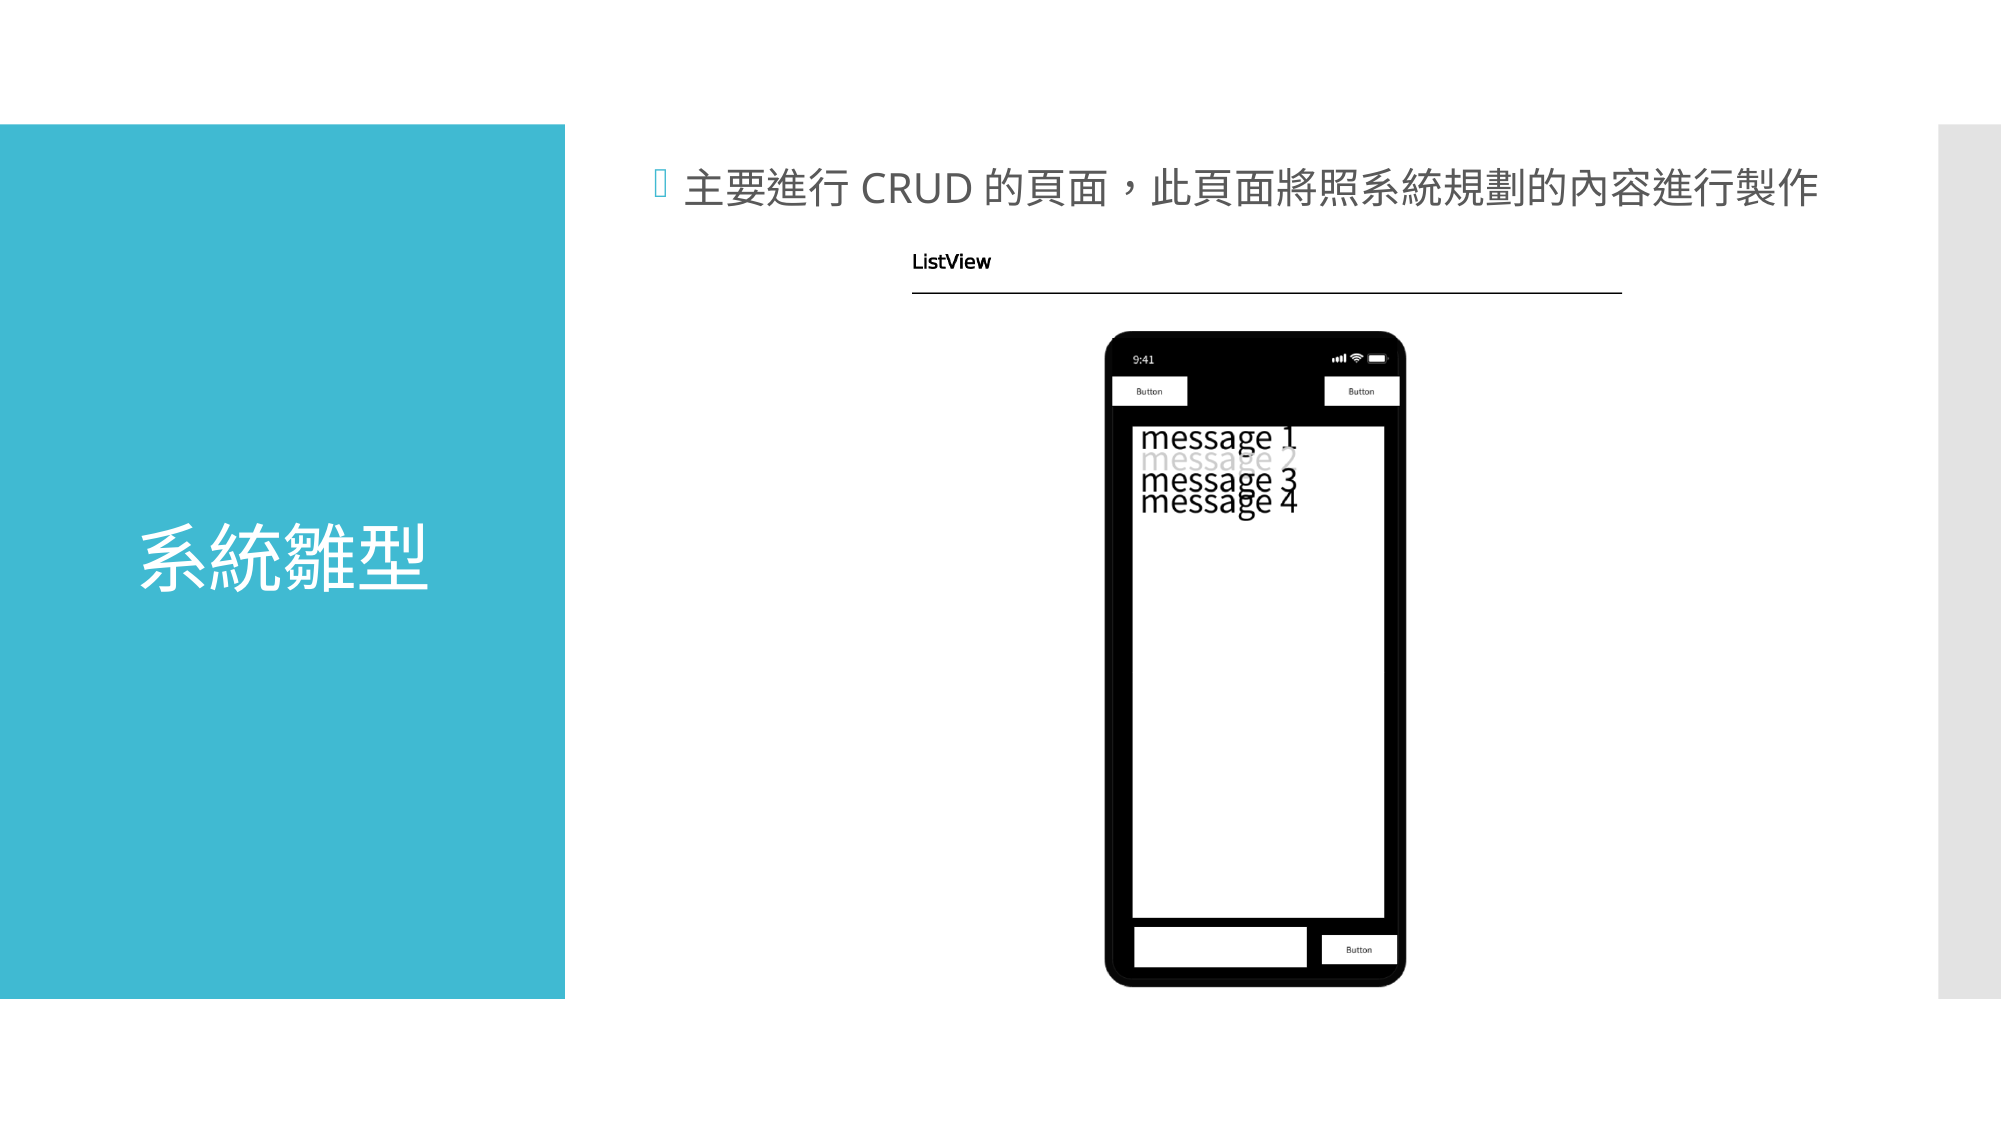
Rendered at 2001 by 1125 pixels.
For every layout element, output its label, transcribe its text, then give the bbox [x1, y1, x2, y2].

list 主要進行CRUD的頁面，此頁面將照系統規劃的內容進行製作 [638, 127, 1839, 254]
title 系統雛型 [41, 184, 525, 940]
picture [904, 249, 1628, 998]
